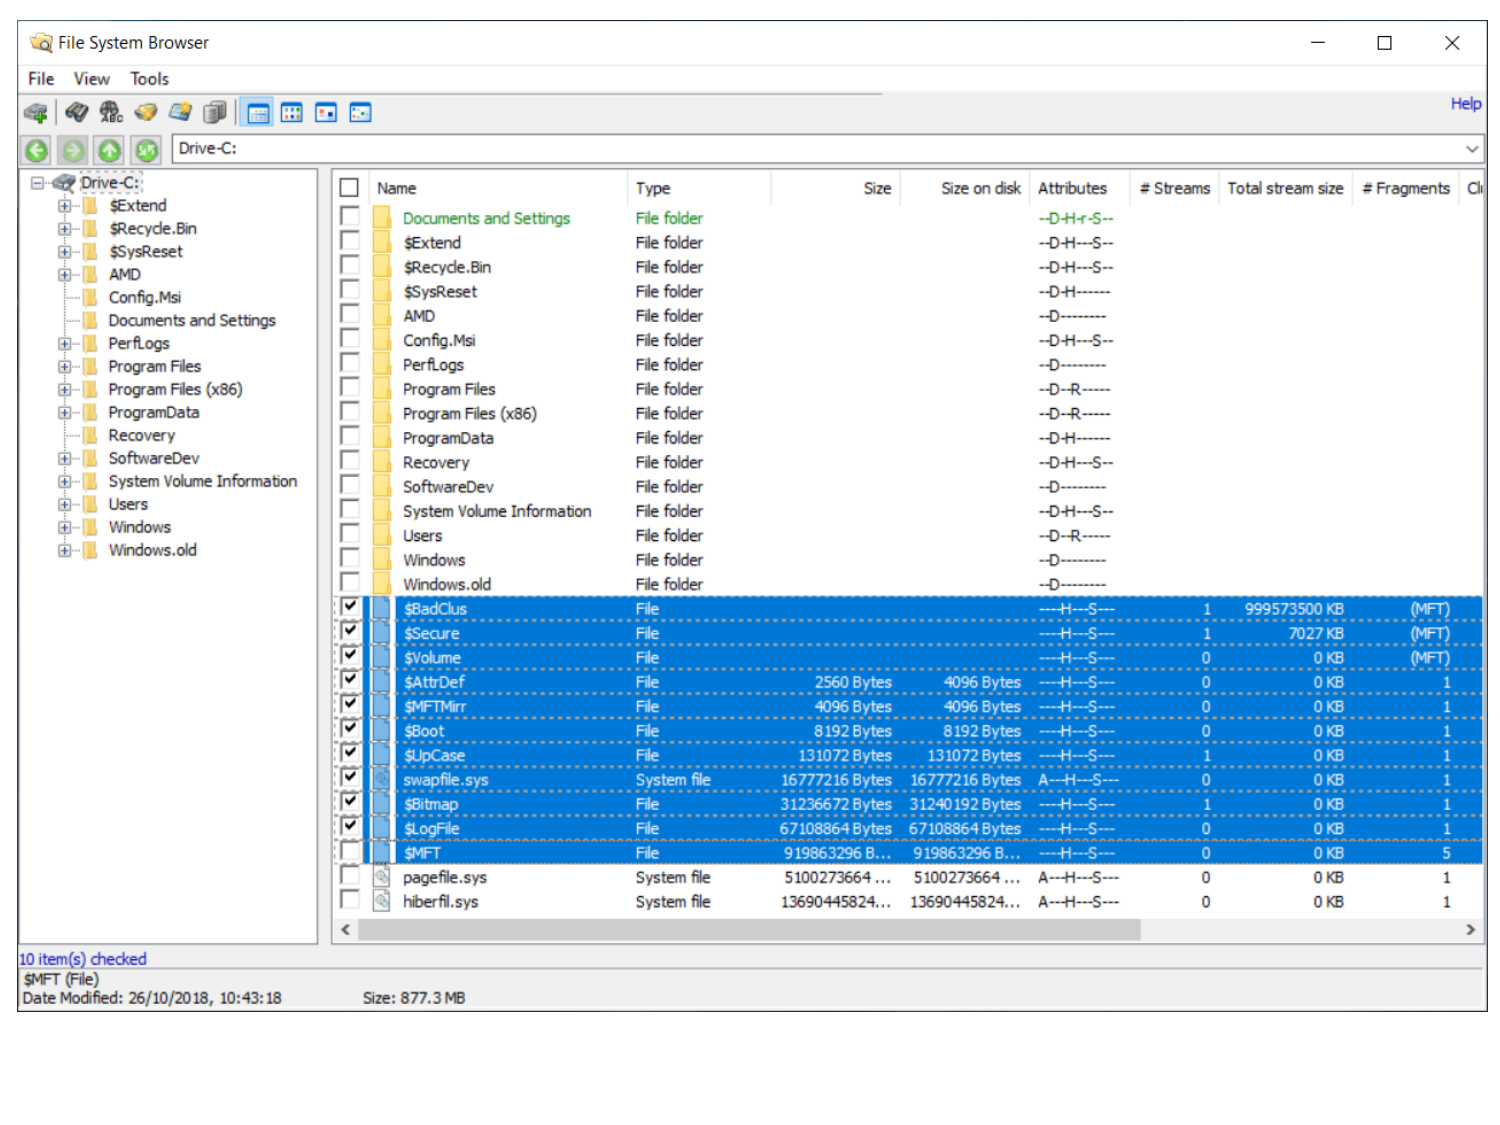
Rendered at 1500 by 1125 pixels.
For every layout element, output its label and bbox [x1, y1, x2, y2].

list [17, 19, 1488, 1012]
